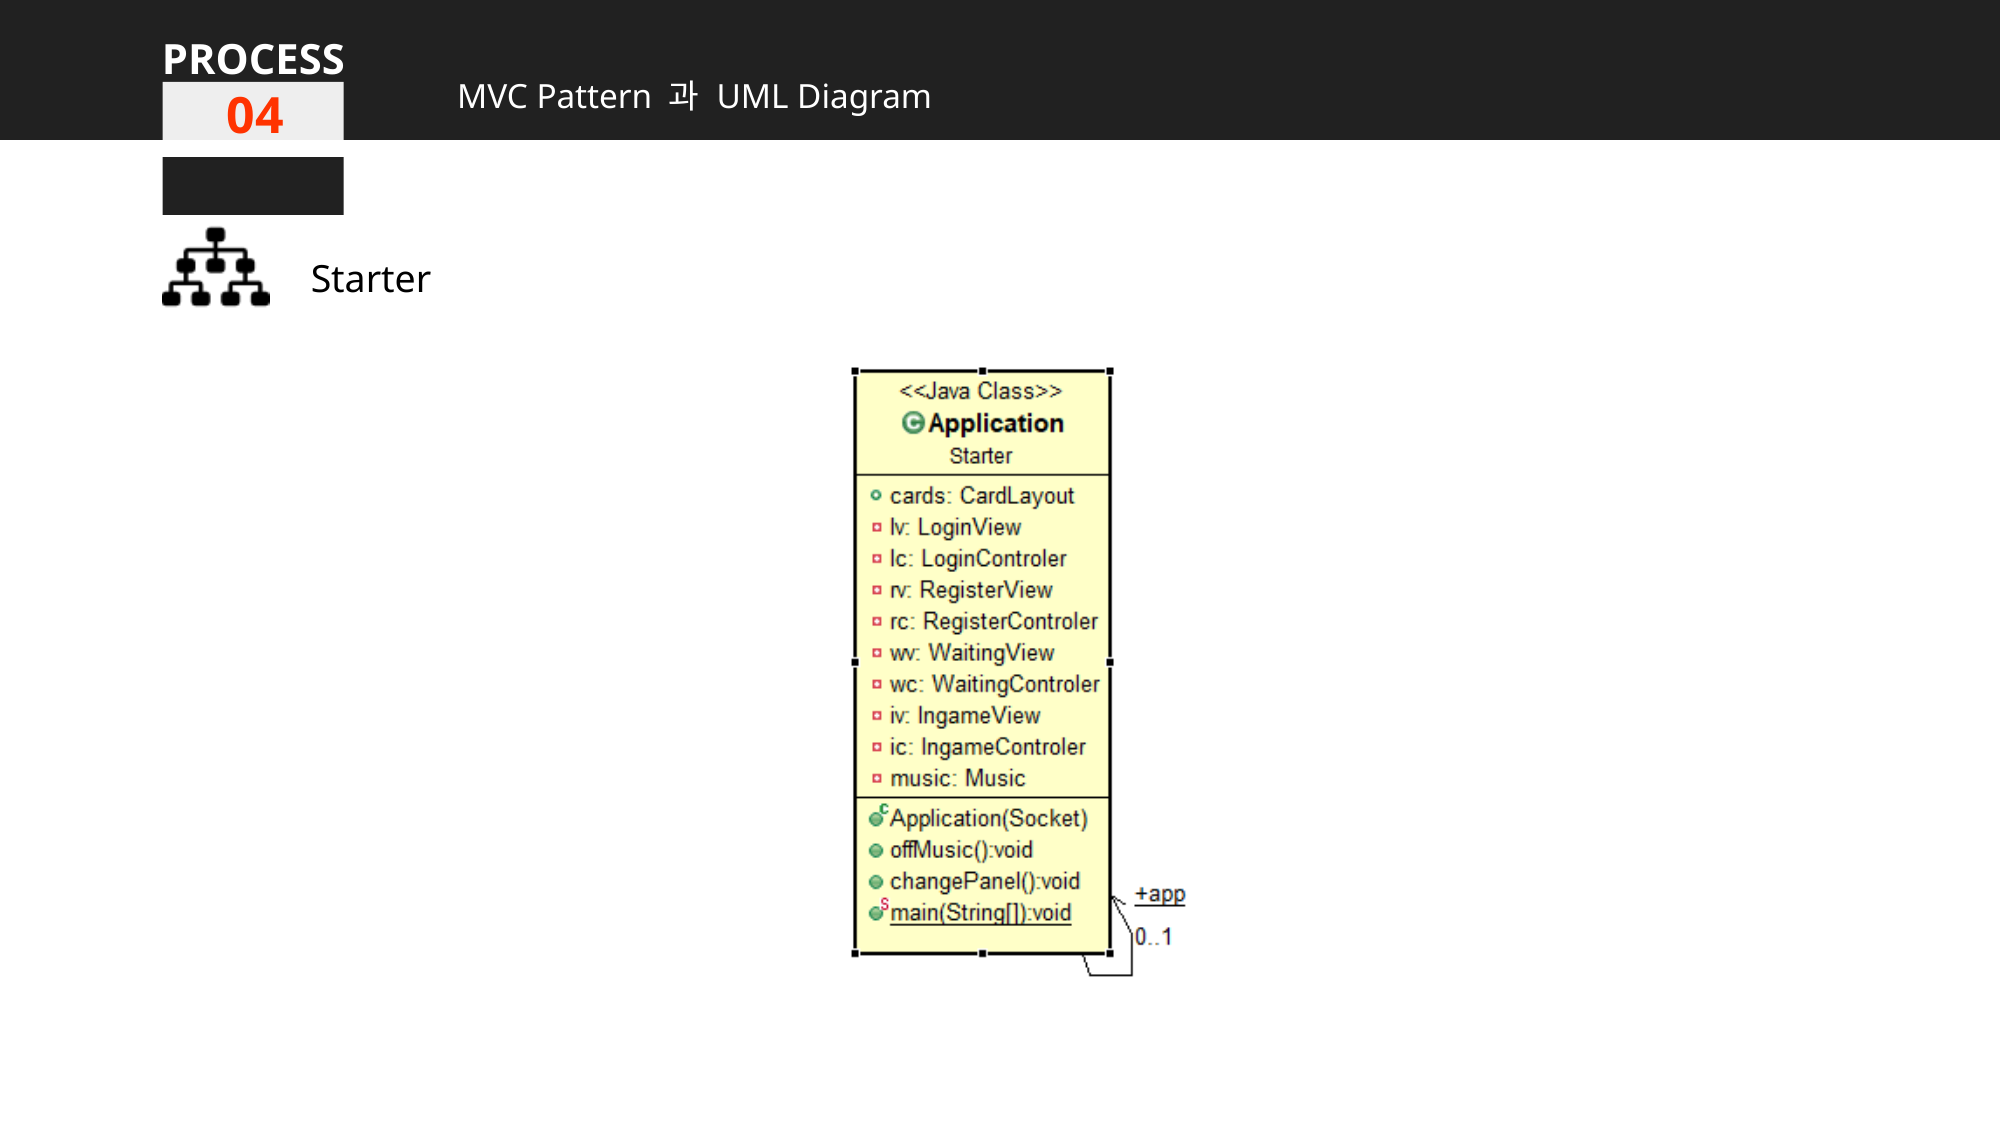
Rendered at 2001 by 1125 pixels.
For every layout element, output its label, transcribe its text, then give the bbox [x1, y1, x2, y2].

text_box [299, 81, 345, 141]
text_box 04 [211, 75, 299, 151]
picture [162, 213, 270, 321]
text_box [0, 0, 161, 141]
text_box Starter [296, 247, 447, 308]
text_box MVC Pattern 과 UML Diagram [442, 47, 1234, 123]
text_box [161, 156, 345, 216]
text_box [345, 0, 2000, 141]
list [838, 354, 1196, 1001]
text_box [161, 81, 211, 141]
text_box PROCESS [147, 0, 360, 91]
